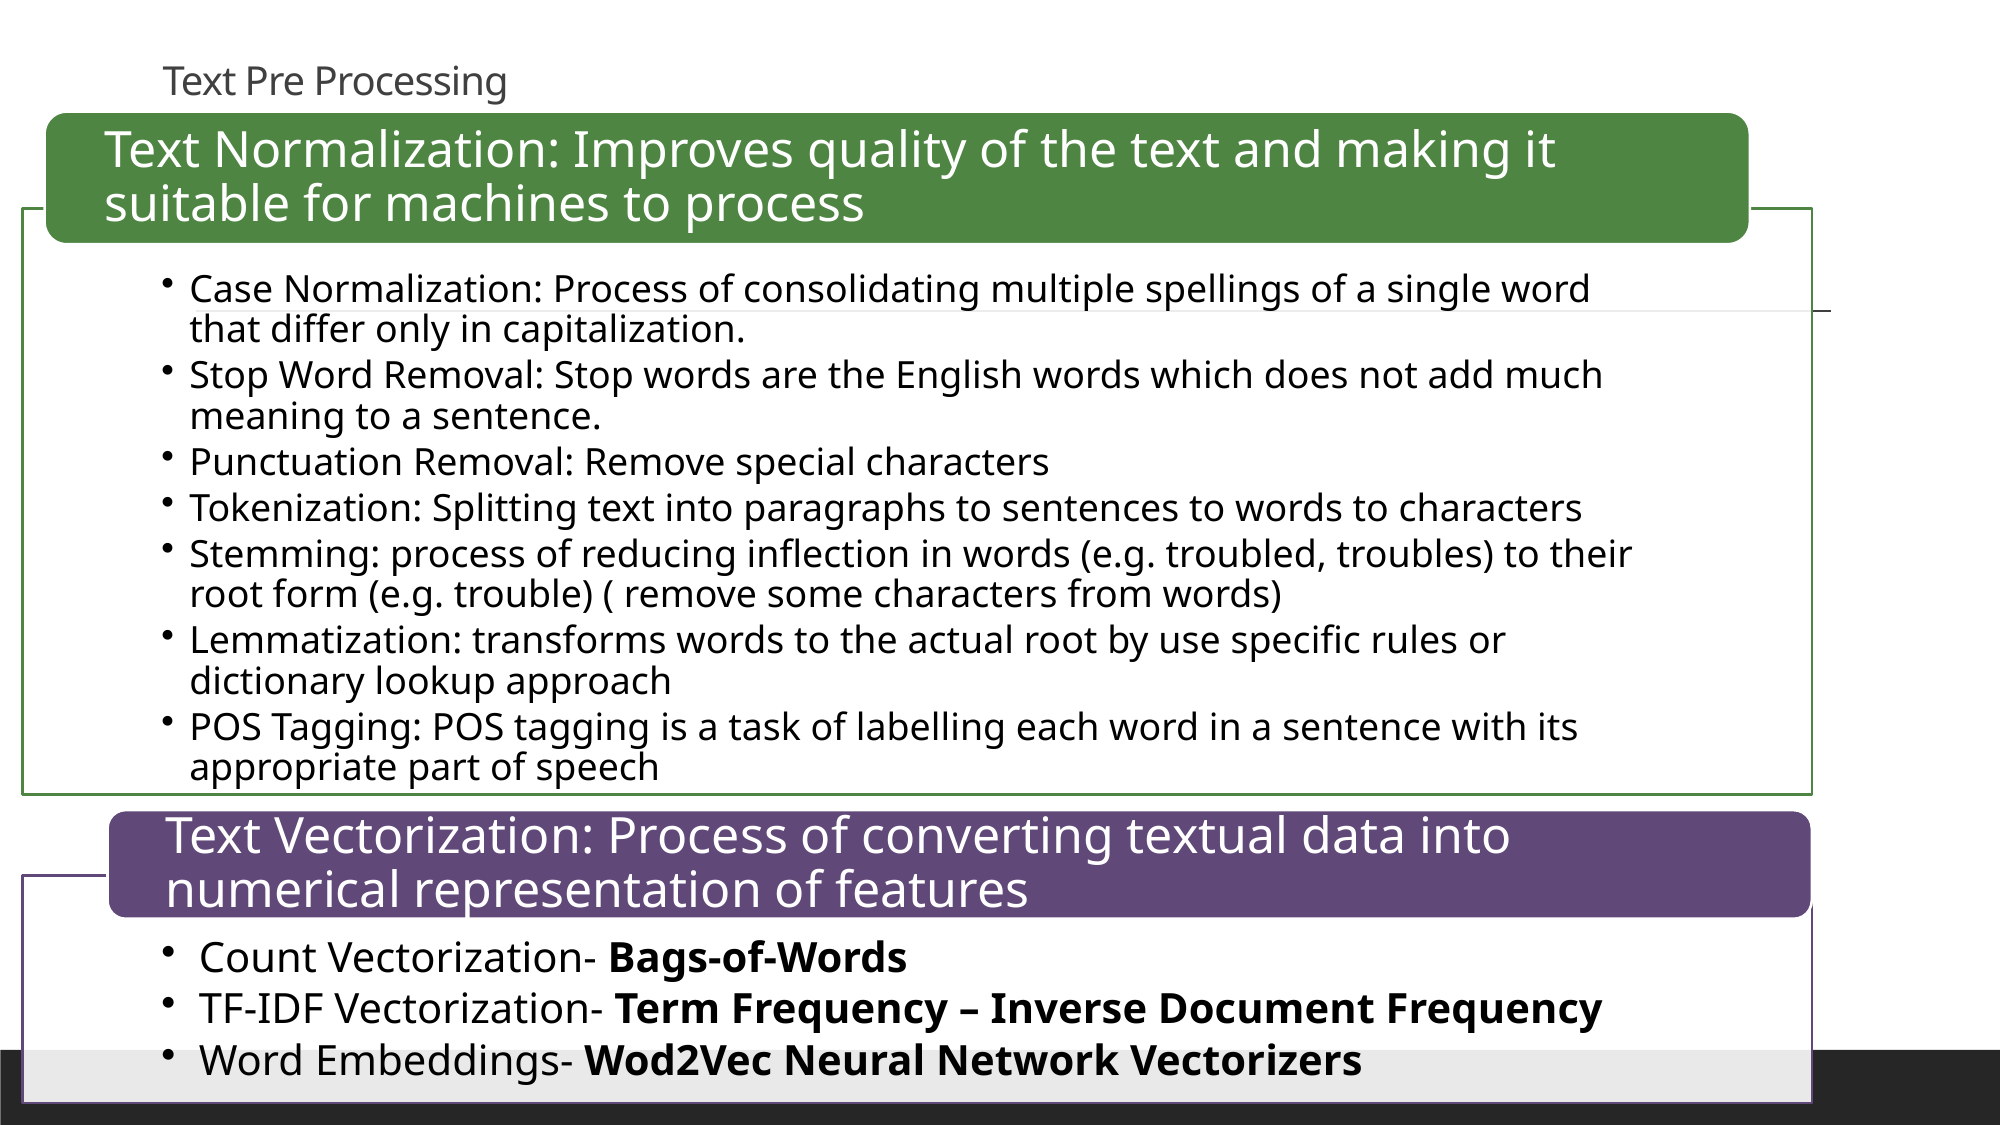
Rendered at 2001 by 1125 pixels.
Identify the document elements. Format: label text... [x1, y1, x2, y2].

title Text Pre Processing [147, 52, 1773, 108]
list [21, 111, 1813, 1112]
